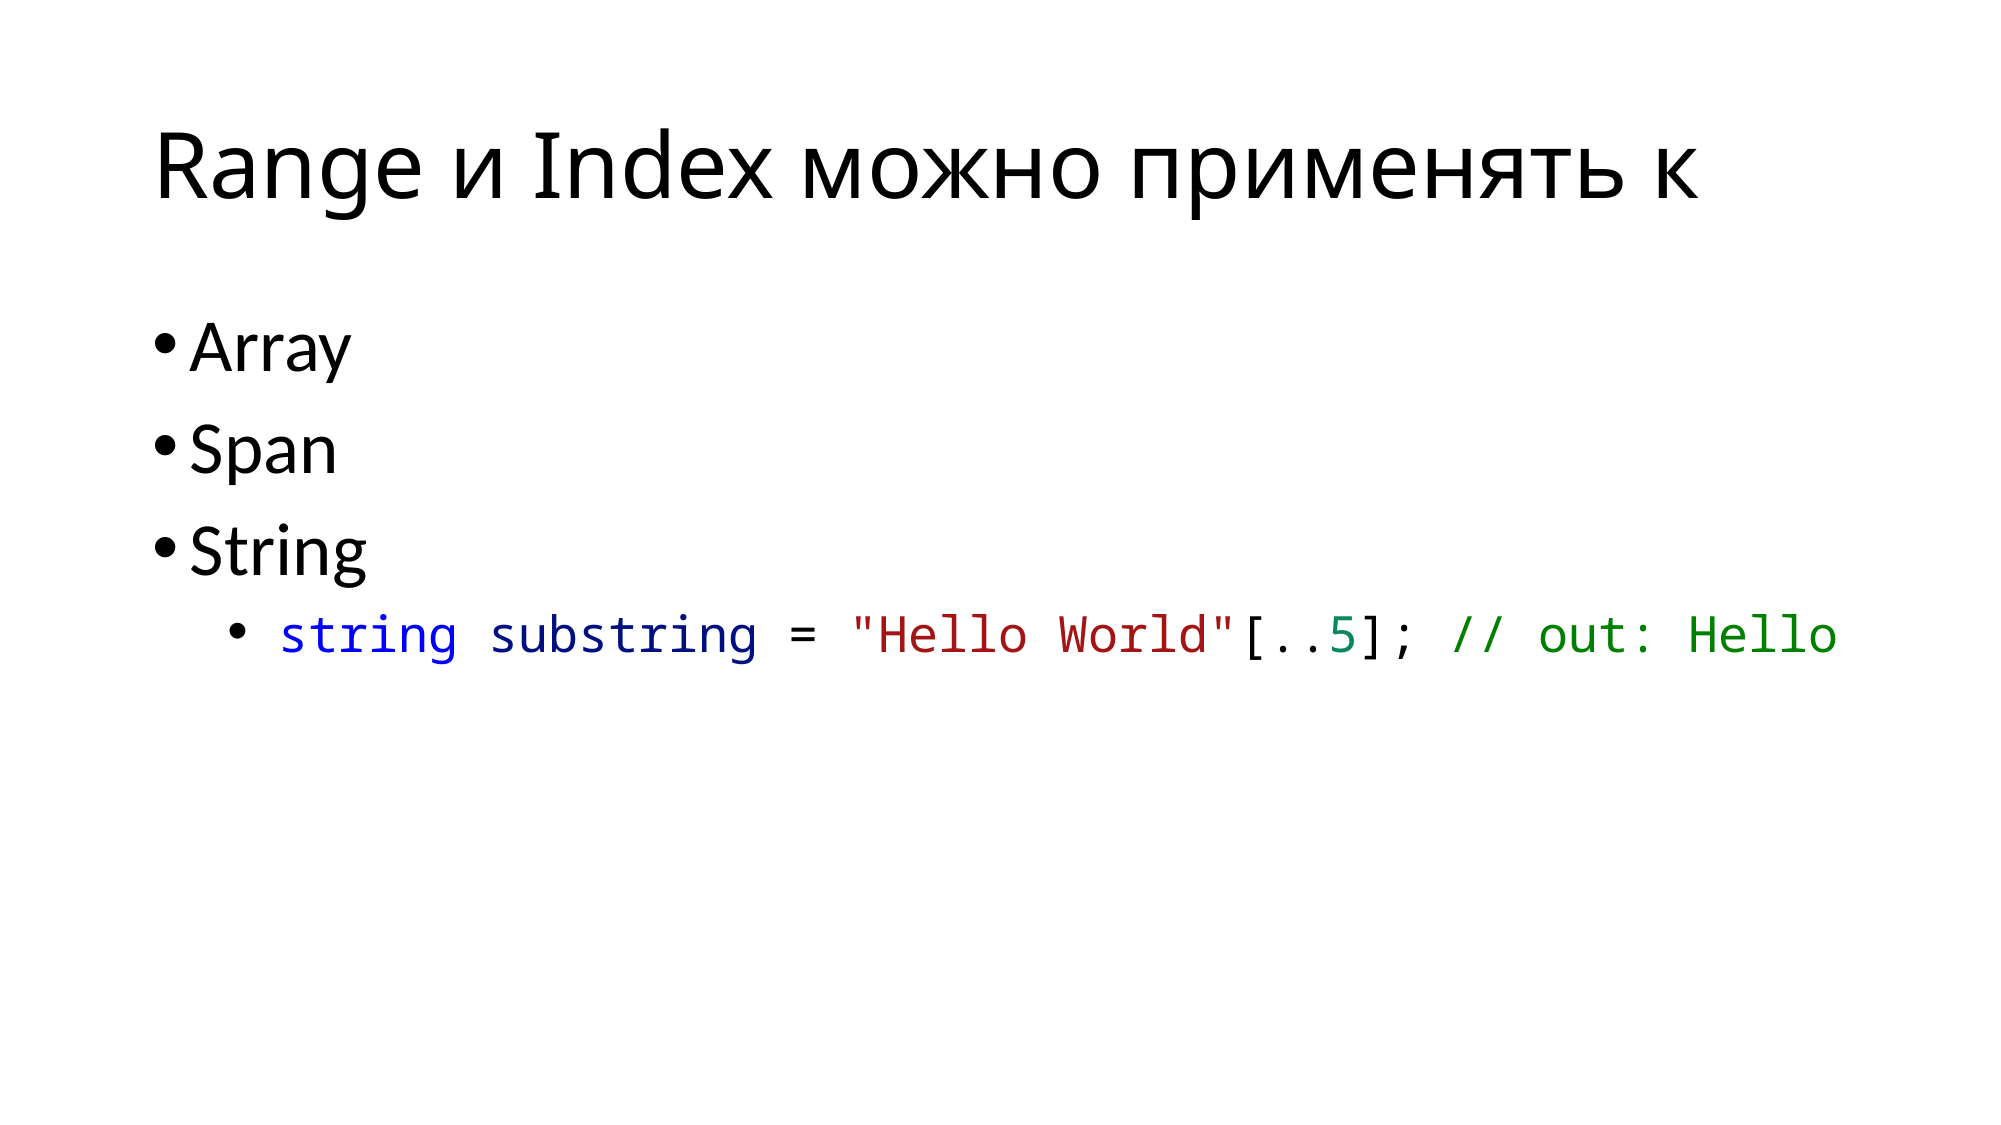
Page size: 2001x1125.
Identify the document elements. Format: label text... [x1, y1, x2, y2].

list Array Span String string substring = "Hello World"[..5]; // out: Hello [137, 299, 1863, 1014]
title Range и Index можно применять к [137, 59, 1863, 278]
